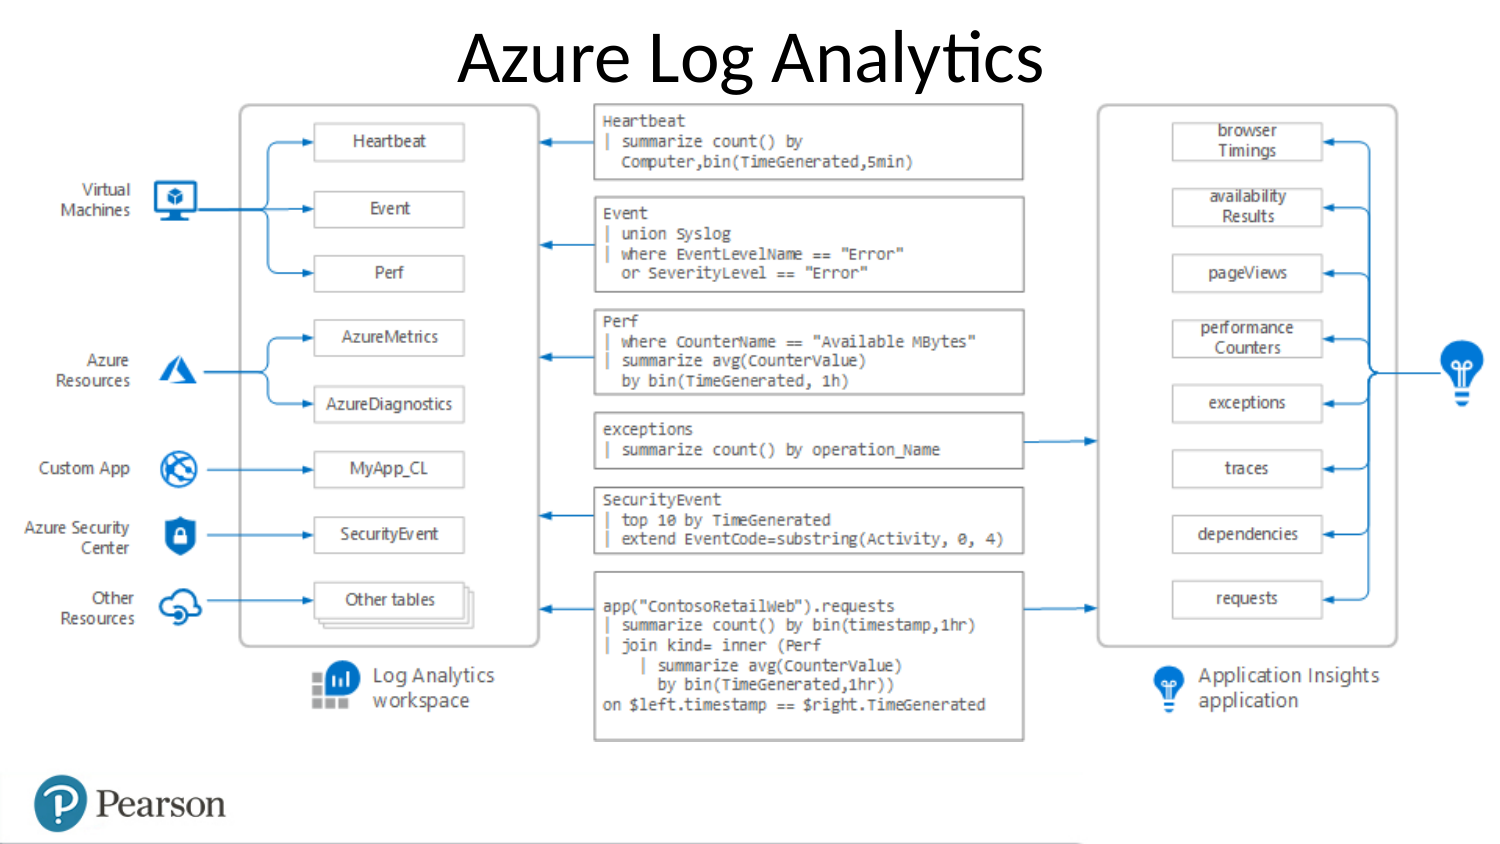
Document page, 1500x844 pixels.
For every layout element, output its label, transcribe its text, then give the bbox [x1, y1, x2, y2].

title Azure Log Analytics [132, 0, 1371, 92]
picture [0, 0, 1500, 844]
